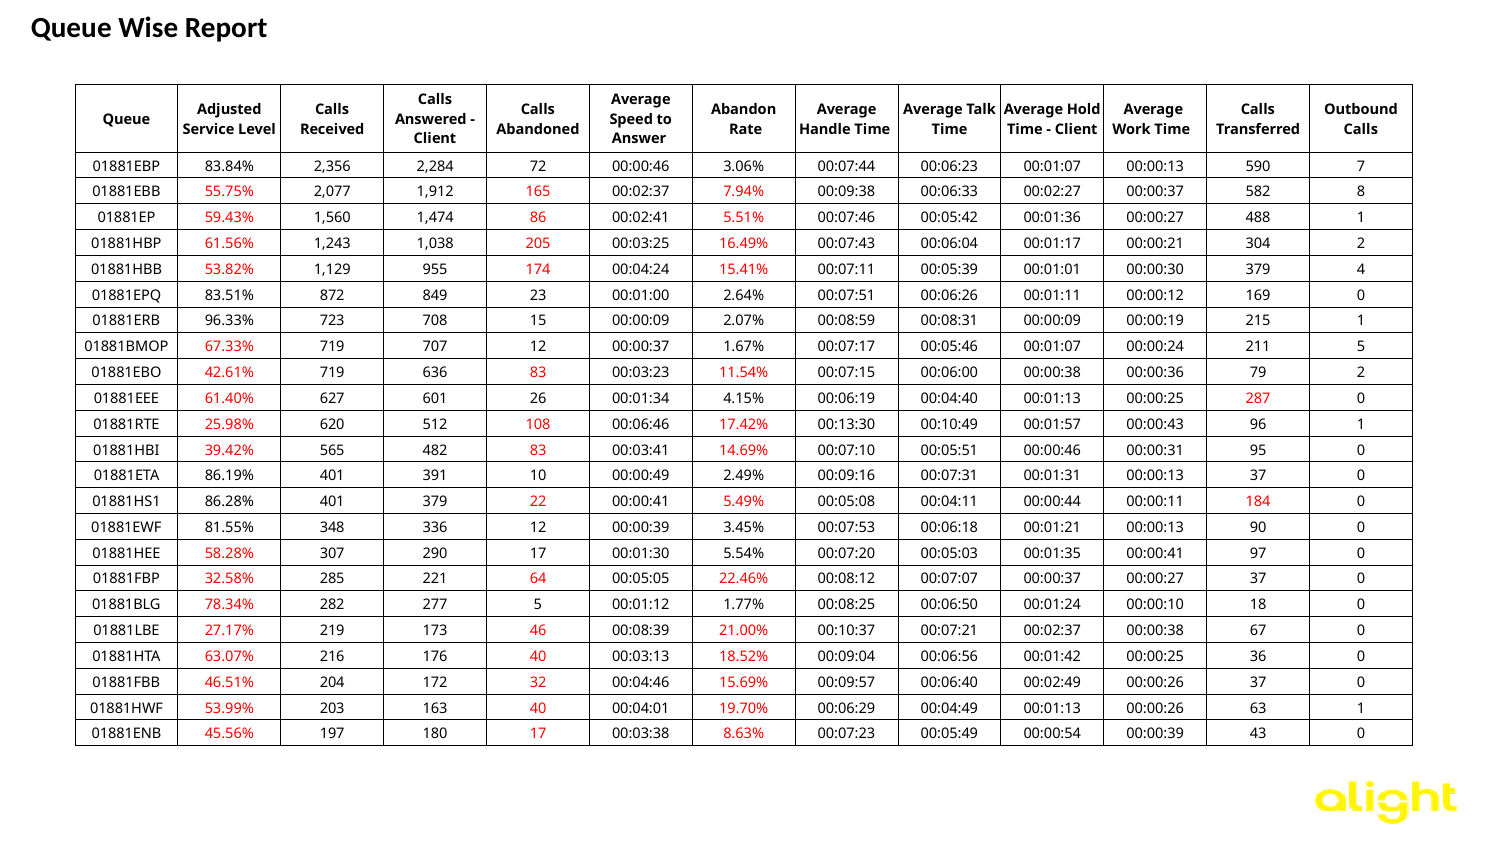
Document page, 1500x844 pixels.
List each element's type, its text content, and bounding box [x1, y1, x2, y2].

table_cell 01881LBE [76, 617, 177, 642]
table_cell 00:00:11 [1104, 488, 1206, 513]
table_cell 582 [1207, 178, 1309, 203]
table_cell 379 [384, 488, 486, 513]
table_cell 221 [384, 566, 486, 590]
table_cell 00:02:49 [1001, 669, 1103, 694]
table_cell 37 [1207, 566, 1309, 590]
table_cell 00:00:30 [1104, 256, 1206, 281]
table_cell 01881HBB [76, 256, 177, 281]
table_cell 00:08:39 [590, 617, 692, 642]
table_cell 205 [487, 230, 589, 255]
table_cell 15 [487, 308, 589, 332]
table_cell 58.28% [178, 540, 280, 565]
table_cell 00:01:07 [1001, 333, 1103, 358]
table_cell 11.54% [693, 359, 795, 384]
table_cell 01881RTE [76, 411, 177, 436]
table_cell 00:04:24 [590, 256, 692, 281]
table_cell 18 [1207, 591, 1309, 616]
table_cell 488 [1207, 204, 1309, 229]
table_cell 620 [281, 411, 383, 436]
table_cell 00:05:49 [899, 720, 1000, 745]
table_cell 00:06:56 [899, 643, 1000, 668]
table_cell 00:00:19 [1104, 308, 1206, 332]
table_cell 285 [281, 566, 383, 590]
table_header Calls Abandoned [487, 85, 589, 152]
table_header Average Handle Time [796, 85, 898, 152]
table_cell 96 [1207, 411, 1309, 436]
table_cell 00:00:36 [1104, 359, 1206, 384]
table_cell 00:01:34 [590, 385, 692, 410]
table_cell 197 [281, 720, 383, 745]
table_cell 01881ENB [76, 720, 177, 745]
table_cell 00:07:20 [796, 540, 898, 565]
table_cell 01881BMOP [76, 333, 177, 358]
table_cell 00:01:12 [590, 591, 692, 616]
table_cell 61.56% [178, 230, 280, 255]
table_cell 83.51% [178, 282, 280, 307]
table_cell 23 [487, 282, 589, 307]
table_cell 00:00:49 [590, 462, 692, 487]
table_cell 32.58% [178, 566, 280, 590]
table_cell 211 [1207, 333, 1309, 358]
table_cell 0 [1310, 720, 1412, 745]
table_cell 00:06:40 [899, 669, 1000, 694]
table_cell 00:06:29 [796, 695, 898, 719]
table_cell 00:01:11 [1001, 282, 1103, 307]
table_cell 00:07:23 [796, 720, 898, 745]
table_cell 00:04:49 [899, 695, 1000, 719]
table_cell 26 [487, 385, 589, 410]
table_cell 219 [281, 617, 383, 642]
table_cell 61.40% [178, 385, 280, 410]
table_cell 00:00:13 [1104, 514, 1206, 539]
table_cell 1,560 [281, 204, 383, 229]
table_cell 7.94% [693, 178, 795, 203]
table_cell 00:08:59 [796, 308, 898, 332]
table_cell 00:02:37 [590, 178, 692, 203]
table_cell 01881HS1 [76, 488, 177, 513]
table_cell 108 [487, 411, 589, 436]
table_cell 27.17% [178, 617, 280, 642]
table_cell 72 [487, 153, 589, 177]
table_cell 203 [281, 695, 383, 719]
table_cell 00:08:25 [796, 591, 898, 616]
table_cell 00:02:37 [1001, 617, 1103, 642]
table_cell 00:00:41 [1104, 540, 1206, 565]
table_cell 00:04:46 [590, 669, 692, 694]
table_cell 719 [281, 333, 383, 358]
table_cell 2 [1310, 230, 1412, 255]
table_cell 00:00:38 [1104, 617, 1206, 642]
table_cell 01881EBB [76, 178, 177, 203]
table_cell 00:00:26 [1104, 695, 1206, 719]
table_cell 00:01:30 [590, 540, 692, 565]
table_cell 00:00:26 [1104, 669, 1206, 694]
table_cell 00:04:01 [590, 695, 692, 719]
table_cell 00:00:10 [1104, 591, 1206, 616]
table_cell 00:01:35 [1001, 540, 1103, 565]
table_cell 2,077 [281, 178, 383, 203]
table_cell 0 [1310, 488, 1412, 513]
table_cell 708 [384, 308, 486, 332]
table_cell 00:01:07 [1001, 153, 1103, 177]
table_cell 401 [281, 462, 383, 487]
table_cell 1.77% [693, 591, 795, 616]
table_cell 00:00:21 [1104, 230, 1206, 255]
table_cell 00:01:17 [1001, 230, 1103, 255]
table_cell 01881BLG [76, 591, 177, 616]
table_cell 2.07% [693, 308, 795, 332]
table_cell 00:01:01 [1001, 256, 1103, 281]
table_cell 16.49% [693, 230, 795, 255]
table_cell 00:01:42 [1001, 643, 1103, 668]
table_cell 00:03:41 [590, 437, 692, 461]
table_cell 00:07:17 [796, 333, 898, 358]
table_cell 0 [1310, 566, 1412, 590]
table_cell 45.56% [178, 720, 280, 745]
table_cell 0 [1310, 540, 1412, 565]
table_cell 00:08:12 [796, 566, 898, 590]
table_cell 1.67% [693, 333, 795, 358]
table_cell 00:06:26 [899, 282, 1000, 307]
table_cell 00:09:38 [796, 178, 898, 203]
table_cell 2,284 [384, 153, 486, 177]
table_cell 307 [281, 540, 383, 565]
table_cell 55.75% [178, 178, 280, 203]
table_cell 15.69% [693, 669, 795, 694]
table_cell 00:03:13 [590, 643, 692, 668]
table_cell 00:00:24 [1104, 333, 1206, 358]
table_cell 3.45% [693, 514, 795, 539]
table_cell 1,129 [281, 256, 383, 281]
table_cell 7 [1310, 153, 1412, 177]
table_cell 00:00:54 [1001, 720, 1103, 745]
table_cell 22 [487, 488, 589, 513]
table_cell 00:00:13 [1104, 153, 1206, 177]
table_cell 00:00:39 [1104, 720, 1206, 745]
table_cell 379 [1207, 256, 1309, 281]
table_cell 36 [1207, 643, 1309, 668]
table_cell 01881HBI [76, 437, 177, 461]
table_cell 00:01:36 [1001, 204, 1103, 229]
table_cell 83.84% [178, 153, 280, 177]
table_cell 00:06:23 [899, 153, 1000, 177]
table_cell 43 [1207, 720, 1309, 745]
table_cell 00:06:50 [899, 591, 1000, 616]
table_cell 12 [487, 514, 589, 539]
table_cell 90 [1207, 514, 1309, 539]
table_cell 39.42% [178, 437, 280, 461]
table_cell 00:07:07 [899, 566, 1000, 590]
table_cell 5.51% [693, 204, 795, 229]
table_cell 304 [1207, 230, 1309, 255]
table_cell 00:07:44 [796, 153, 898, 177]
table_cell 955 [384, 256, 486, 281]
table_cell 1 [1310, 411, 1412, 436]
table_cell 00:07:21 [899, 617, 1000, 642]
table_cell 46.51% [178, 669, 280, 694]
table_cell 00:00:13 [1104, 462, 1206, 487]
table_cell 215 [1207, 308, 1309, 332]
table_cell 00:00:25 [1104, 385, 1206, 410]
table_cell 00:07:15 [796, 359, 898, 384]
table_cell 8.63% [693, 720, 795, 745]
table_cell 18.52% [693, 643, 795, 668]
table_cell 348 [281, 514, 383, 539]
table_cell 00:05:08 [796, 488, 898, 513]
table_cell 59.43% [178, 204, 280, 229]
table_cell 00:09:04 [796, 643, 898, 668]
table_cell 401 [281, 488, 383, 513]
table_header Average Work Time [1104, 85, 1206, 152]
table_header Average Talk Time [899, 85, 1000, 152]
table_cell 15.41% [693, 256, 795, 281]
table_cell 83 [487, 437, 589, 461]
table_cell 00:07:11 [796, 256, 898, 281]
table_cell 5 [1310, 333, 1412, 358]
table_cell 0 [1310, 643, 1412, 668]
table_cell 00:01:21 [1001, 514, 1103, 539]
table_cell 37 [1207, 462, 1309, 487]
table_header Calls Received [281, 85, 383, 152]
table_cell 00:04:11 [899, 488, 1000, 513]
table_cell 00:00:37 [590, 333, 692, 358]
table_cell 00:00:38 [1001, 359, 1103, 384]
table_cell 25.98% [178, 411, 280, 436]
table_cell 165 [487, 178, 589, 203]
table_cell 00:09:16 [796, 462, 898, 487]
table_cell 00:01:00 [590, 282, 692, 307]
table_cell 00:10:37 [796, 617, 898, 642]
table_cell 01881ETA [76, 462, 177, 487]
table_cell 46 [487, 617, 589, 642]
table_header Average Speed to Answer [590, 85, 692, 152]
table_cell 287 [1207, 385, 1309, 410]
table_cell 00:09:57 [796, 669, 898, 694]
table_cell 00:07:53 [796, 514, 898, 539]
table_cell 00:00:46 [1001, 437, 1103, 461]
table_cell 00:01:13 [1001, 695, 1103, 719]
table_cell 12 [487, 333, 589, 358]
table_cell 00:05:46 [899, 333, 1000, 358]
table_cell 53.99% [178, 695, 280, 719]
table_cell 5 [487, 591, 589, 616]
table_cell 53.82% [178, 256, 280, 281]
table_cell 482 [384, 437, 486, 461]
table_cell 00:06:46 [590, 411, 692, 436]
table_cell 723 [281, 308, 383, 332]
table_cell 01881EP [76, 204, 177, 229]
table_cell 2,356 [281, 153, 383, 177]
table_cell 0 [1310, 282, 1412, 307]
table_cell 00:07:43 [796, 230, 898, 255]
text_box Queue Wise Report [16, 1, 365, 52]
table_cell 83 [487, 359, 589, 384]
table_cell 19.70% [693, 695, 795, 719]
table_cell 01881HEE [76, 540, 177, 565]
table_cell 1,243 [281, 230, 383, 255]
table_cell 00:05:03 [899, 540, 1000, 565]
table_cell 00:00:46 [590, 153, 692, 177]
table_cell 00:00:25 [1104, 643, 1206, 668]
table_cell 01881EEE [76, 385, 177, 410]
table_cell 590 [1207, 153, 1309, 177]
table_cell 00:01:24 [1001, 591, 1103, 616]
table_cell 01881EBP [76, 153, 177, 177]
table_cell 184 [1207, 488, 1309, 513]
table_cell 172 [384, 669, 486, 694]
table_cell 00:06:04 [899, 230, 1000, 255]
table_cell 0 [1310, 669, 1412, 694]
table_cell 67.33% [178, 333, 280, 358]
table_cell 0 [1310, 437, 1412, 461]
table_cell 00:10:49 [899, 411, 1000, 436]
table_cell 10 [487, 462, 589, 487]
table_cell 180 [384, 720, 486, 745]
table_cell 81.55% [178, 514, 280, 539]
table_cell 01881HBP [76, 230, 177, 255]
table_cell 00:01:13 [1001, 385, 1103, 410]
table_cell 01881EWF [76, 514, 177, 539]
table_cell 00:00:39 [590, 514, 692, 539]
table_cell 67 [1207, 617, 1309, 642]
table_cell 391 [384, 462, 486, 487]
table_cell 00:06:18 [899, 514, 1000, 539]
table_cell 512 [384, 411, 486, 436]
table_header Outbound Calls [1310, 85, 1412, 152]
table_cell 00:03:25 [590, 230, 692, 255]
table_cell 0 [1310, 617, 1412, 642]
table_cell 01881HWF [76, 695, 177, 719]
table_cell 00:02:27 [1001, 178, 1103, 203]
table_cell 204 [281, 669, 383, 694]
table_cell 174 [487, 256, 589, 281]
table_cell 64 [487, 566, 589, 590]
table_cell 5.49% [693, 488, 795, 513]
table_cell 163 [384, 695, 486, 719]
table_cell 1,474 [384, 204, 486, 229]
table_cell 00:00:09 [1001, 308, 1103, 332]
table_cell 719 [281, 359, 383, 384]
table_cell 2.64% [693, 282, 795, 307]
table_cell 14.69% [693, 437, 795, 461]
table_cell 0 [1310, 462, 1412, 487]
table_cell 01881EBO [76, 359, 177, 384]
table_cell 42.61% [178, 359, 280, 384]
table_header Queue [76, 85, 177, 152]
table_cell 1,038 [384, 230, 486, 255]
table_cell 00:04:40 [899, 385, 1000, 410]
picture [1287, 759, 1486, 844]
table_cell 00:00:27 [1104, 204, 1206, 229]
table_cell 97 [1207, 540, 1309, 565]
table_cell 86.28% [178, 488, 280, 513]
table_cell 96.33% [178, 308, 280, 332]
table_cell 01881FBP [76, 566, 177, 590]
table_cell 40 [487, 643, 589, 668]
table_cell 00:08:31 [899, 308, 1000, 332]
table_cell 86.19% [178, 462, 280, 487]
table_cell 17.42% [693, 411, 795, 436]
table_cell 22.46% [693, 566, 795, 590]
table_cell 290 [384, 540, 486, 565]
table_header Average Hold Time - Client [1001, 85, 1103, 152]
table_cell 849 [384, 282, 486, 307]
table_cell 8 [1310, 178, 1412, 203]
table_cell 872 [281, 282, 383, 307]
table_cell 1 [1310, 204, 1412, 229]
table_cell 78.34% [178, 591, 280, 616]
table_cell 00:00:31 [1104, 437, 1206, 461]
table_cell 00:00:09 [590, 308, 692, 332]
table_cell 00:07:46 [796, 204, 898, 229]
table_cell 2.49% [693, 462, 795, 487]
table_cell 00:02:41 [590, 204, 692, 229]
table_cell 277 [384, 591, 486, 616]
table_cell 169 [1207, 282, 1309, 307]
table_cell 0 [1310, 514, 1412, 539]
table_cell 00:05:05 [590, 566, 692, 590]
table_cell 00:06:33 [899, 178, 1000, 203]
table_cell 63.07% [178, 643, 280, 668]
table_cell 01881HTA [76, 643, 177, 668]
table_cell 636 [384, 359, 486, 384]
table_cell 601 [384, 385, 486, 410]
table_cell 00:05:42 [899, 204, 1000, 229]
table_cell 0 [1310, 591, 1412, 616]
table_header Abandon Rate [693, 85, 795, 152]
table_cell 4 [1310, 256, 1412, 281]
table_cell 00:00:12 [1104, 282, 1206, 307]
table_cell 00:07:31 [899, 462, 1000, 487]
table_cell 00:00:44 [1001, 488, 1103, 513]
table_cell 00:01:31 [1001, 462, 1103, 487]
table_cell 00:00:37 [1001, 566, 1103, 590]
table_cell 95 [1207, 437, 1309, 461]
table_cell 63 [1207, 695, 1309, 719]
table_cell 86 [487, 204, 589, 229]
table_cell 336 [384, 514, 486, 539]
table_cell 01881FBB [76, 669, 177, 694]
table_cell 17 [487, 720, 589, 745]
table_cell 00:05:39 [899, 256, 1000, 281]
table_cell 565 [281, 437, 383, 461]
table_cell 707 [384, 333, 486, 358]
table_cell 00:05:51 [899, 437, 1000, 461]
table_cell 00:03:23 [590, 359, 692, 384]
table_header Calls Answered - Client [384, 85, 486, 152]
table_cell 1 [1310, 308, 1412, 332]
table_cell 216 [281, 643, 383, 668]
table_header Calls Transferred [1207, 85, 1309, 152]
table_cell 00:00:27 [1104, 566, 1206, 590]
table_cell 21.00% [693, 617, 795, 642]
table_header Adjusted Service Level [178, 85, 280, 152]
table_cell 1 [1310, 695, 1412, 719]
table_cell 00:06:00 [899, 359, 1000, 384]
table_cell 00:07:10 [796, 437, 898, 461]
table_cell 4.15% [693, 385, 795, 410]
table_cell 5.54% [693, 540, 795, 565]
table_cell 173 [384, 617, 486, 642]
table_cell 00:07:51 [796, 282, 898, 307]
table_cell 0 [1310, 385, 1412, 410]
table_cell 00:00:41 [590, 488, 692, 513]
table_cell 1,912 [384, 178, 486, 203]
table_cell 17 [487, 540, 589, 565]
table_cell 00:00:37 [1104, 178, 1206, 203]
table_cell 176 [384, 643, 486, 668]
table_cell 32 [487, 669, 589, 694]
table_cell 00:01:57 [1001, 411, 1103, 436]
table_cell 2 [1310, 359, 1412, 384]
table_cell 627 [281, 385, 383, 410]
table_cell 3.06% [693, 153, 795, 177]
table_cell 00:03:38 [590, 720, 692, 745]
table_cell 00:06:19 [796, 385, 898, 410]
table_cell 00:00:43 [1104, 411, 1206, 436]
table_cell 37 [1207, 669, 1309, 694]
table_cell 01881ERB [76, 308, 177, 332]
table_cell 79 [1207, 359, 1309, 384]
table_cell 282 [281, 591, 383, 616]
table_cell 00:13:30 [796, 411, 898, 436]
table_cell 40 [487, 695, 589, 719]
table_cell 01881EPQ [76, 282, 177, 307]
